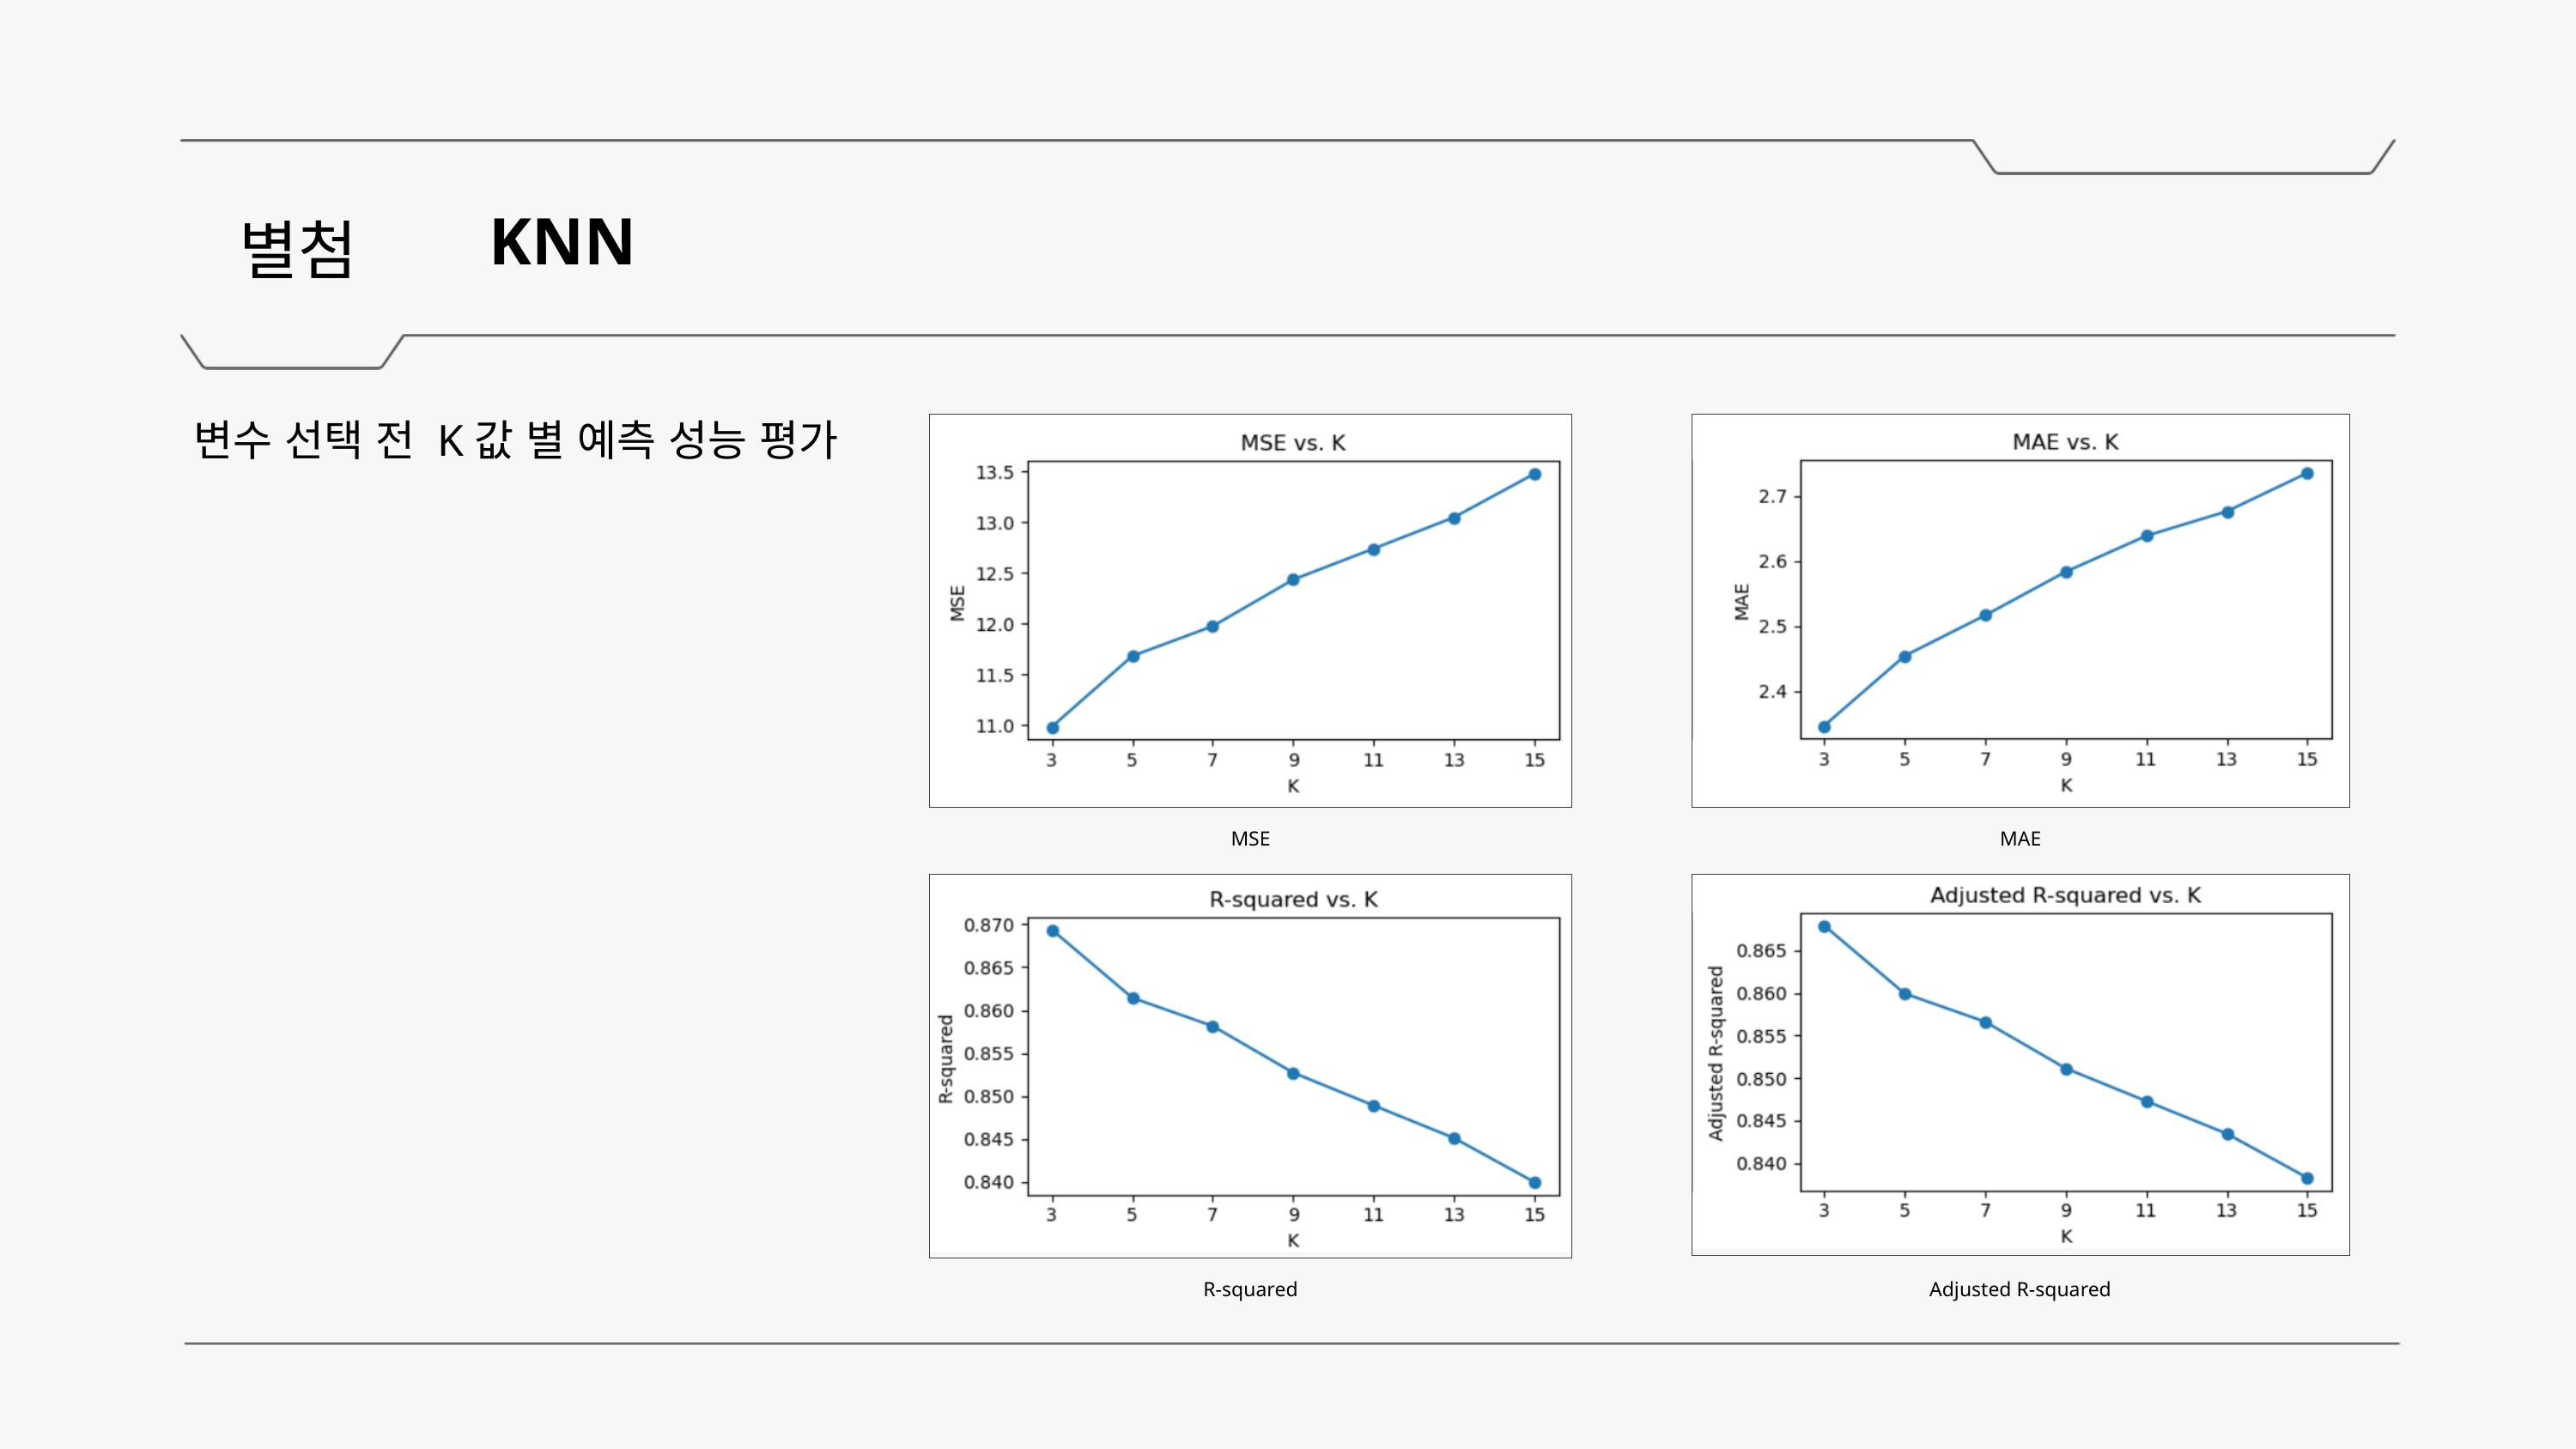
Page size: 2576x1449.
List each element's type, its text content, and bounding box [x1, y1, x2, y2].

text_box 별첨 [194, 203, 403, 294]
picture [929, 414, 1572, 808]
text_box KNN [476, 194, 2406, 285]
text_box 변수 선택 전 K값 별 예측 성능 평가 [180, 406, 922, 523]
picture [1691, 414, 2351, 808]
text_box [180, 139, 2396, 175]
text_box Adjusted R-squared [1821, 1270, 2220, 1307]
text_box MSE [1052, 820, 1450, 857]
text_box MAE [1821, 820, 2220, 857]
text_box R-squared [1052, 1270, 1450, 1307]
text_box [180, 334, 2396, 370]
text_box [185, 1342, 2401, 1345]
picture [1691, 874, 2351, 1256]
picture [929, 874, 1572, 1258]
